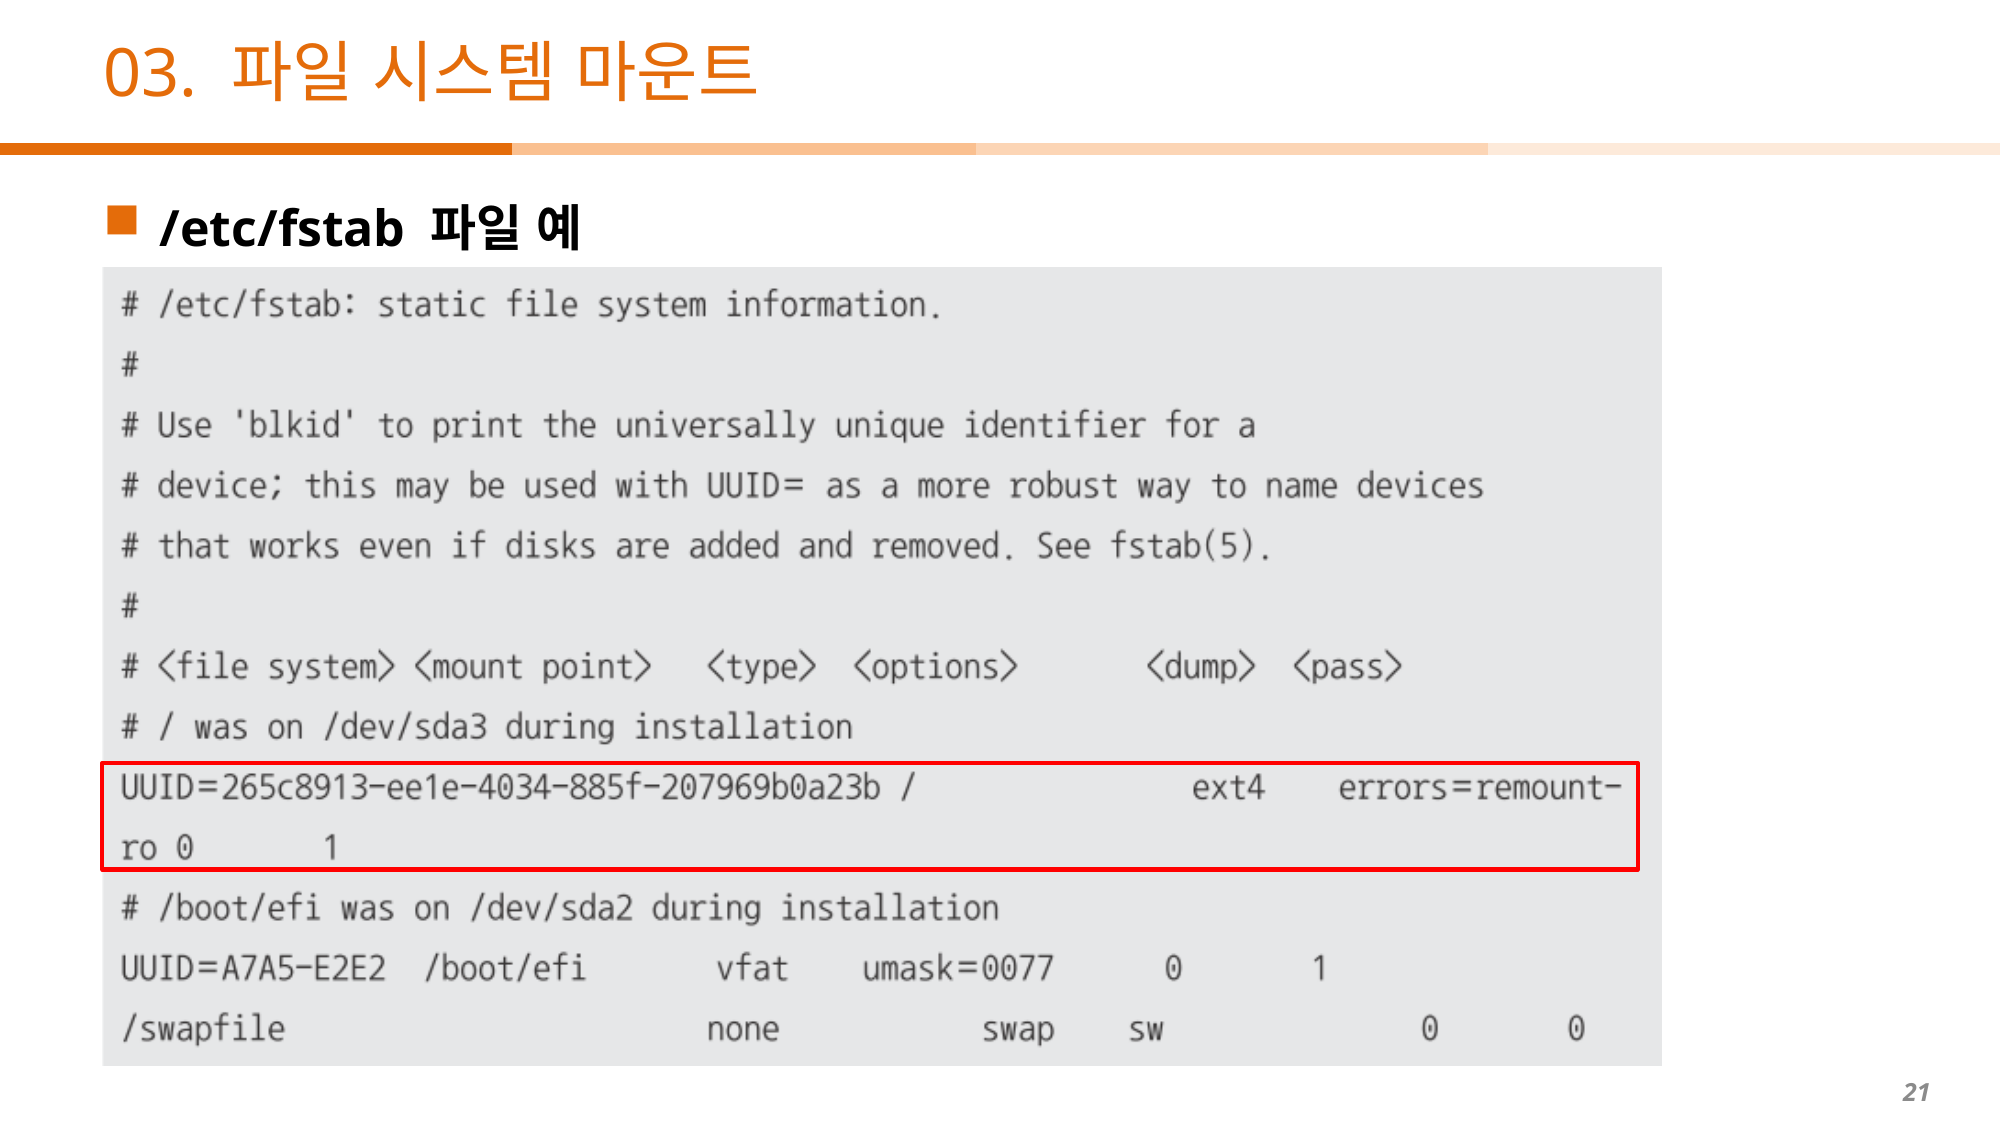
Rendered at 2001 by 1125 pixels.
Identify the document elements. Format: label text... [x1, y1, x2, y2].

picture [102, 266, 1662, 1066]
title 03. 파일 시스템 마운트 [88, 18, 1920, 122]
list /etc/fstab 파일 예 [88, 176, 1920, 1083]
